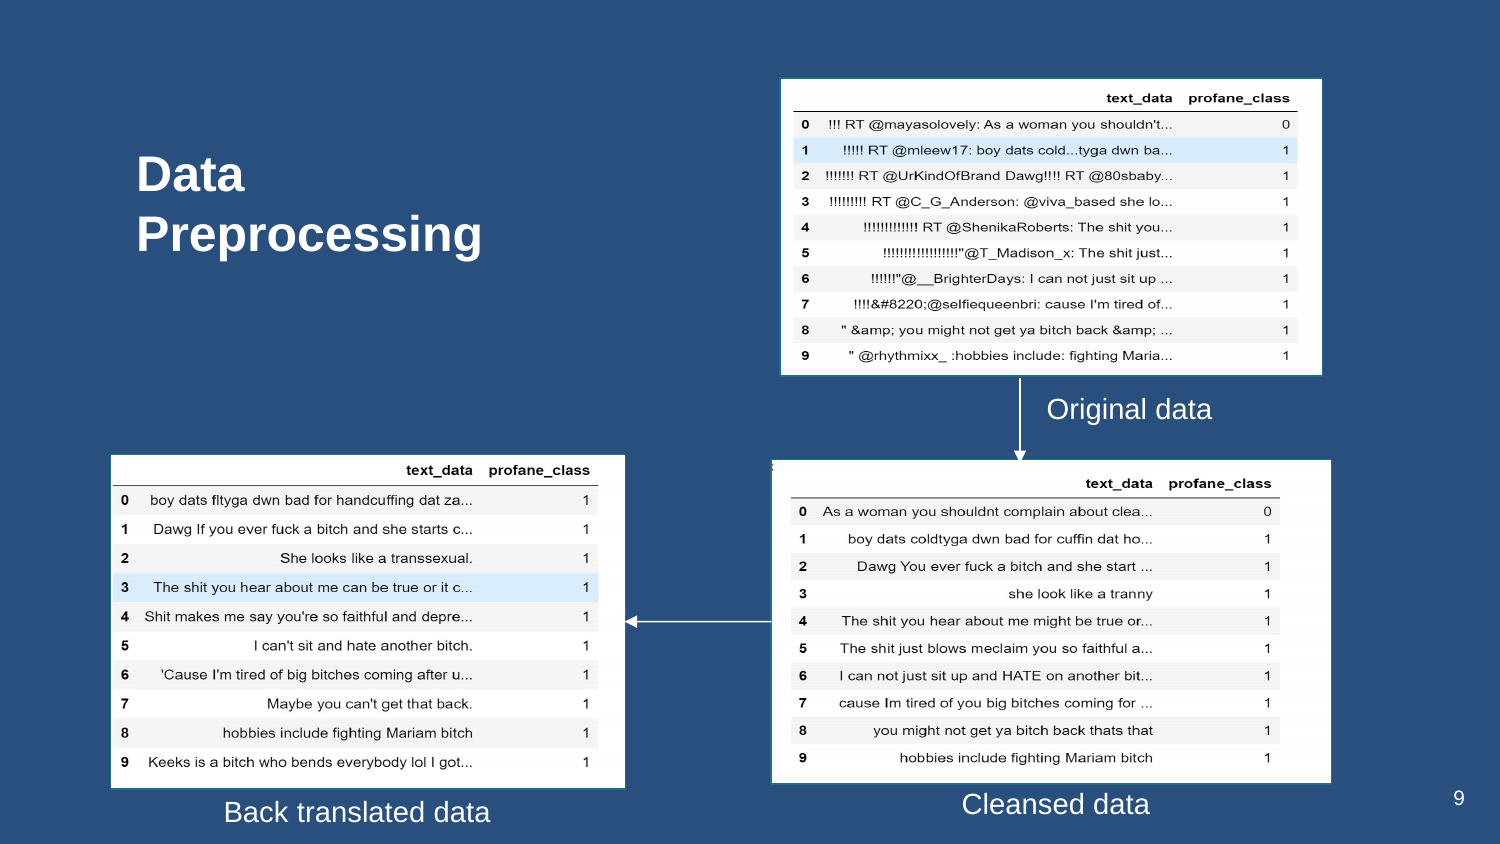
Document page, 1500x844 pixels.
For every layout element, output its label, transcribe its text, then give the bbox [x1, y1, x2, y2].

text_box Back translated data [208, 797, 515, 843]
picture [780, 78, 1322, 376]
slide_number ‹#› [1389, 764, 1480, 830]
text_box Cleansed data [946, 792, 1212, 836]
text_box Data Preprocessing [121, 126, 635, 276]
picture [771, 460, 1331, 784]
text_box Original data [1031, 383, 1322, 440]
picture [111, 454, 625, 789]
